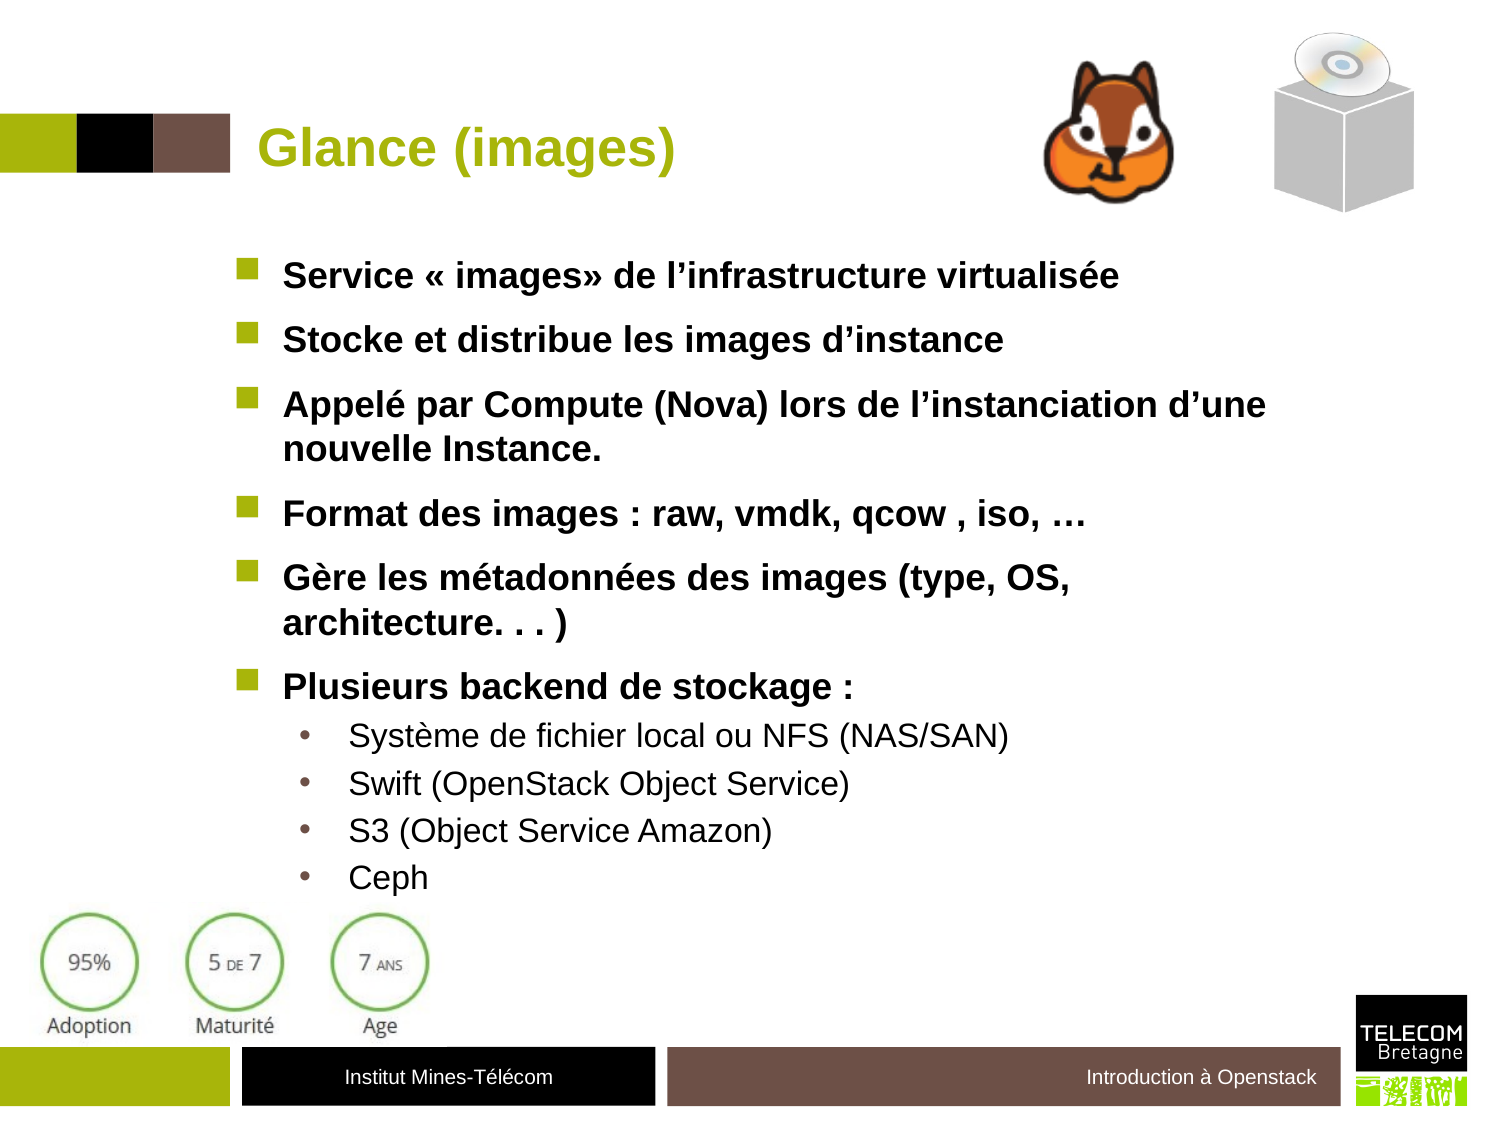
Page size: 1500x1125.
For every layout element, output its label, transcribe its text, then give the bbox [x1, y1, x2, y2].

title Glance (images) [242, 0, 1425, 185]
picture [1352, 991, 1471, 1110]
footer Introduction à Openstack [667, 1046, 1341, 1106]
picture [1265, 30, 1424, 221]
list Service « images» de l’infrastructure virtualisée Stocke et distribue les images d’instance Appelé par Compute (Nova) lors de l’instanciation d’une nouvelle Instance. Format des images : raw, vmdk, qcow , iso, … Gère les métadonnées des images (type, OS, architecture. . . ) Plusieurs backend de stockage : Système de ﬁchier local ou NFS (NAS/SAN) Swift (OpenStack Object Service) S3 (Object Service Amazon) Ceph [218, 243, 1358, 905]
picture [29, 902, 448, 1047]
picture [985, 6, 1229, 211]
